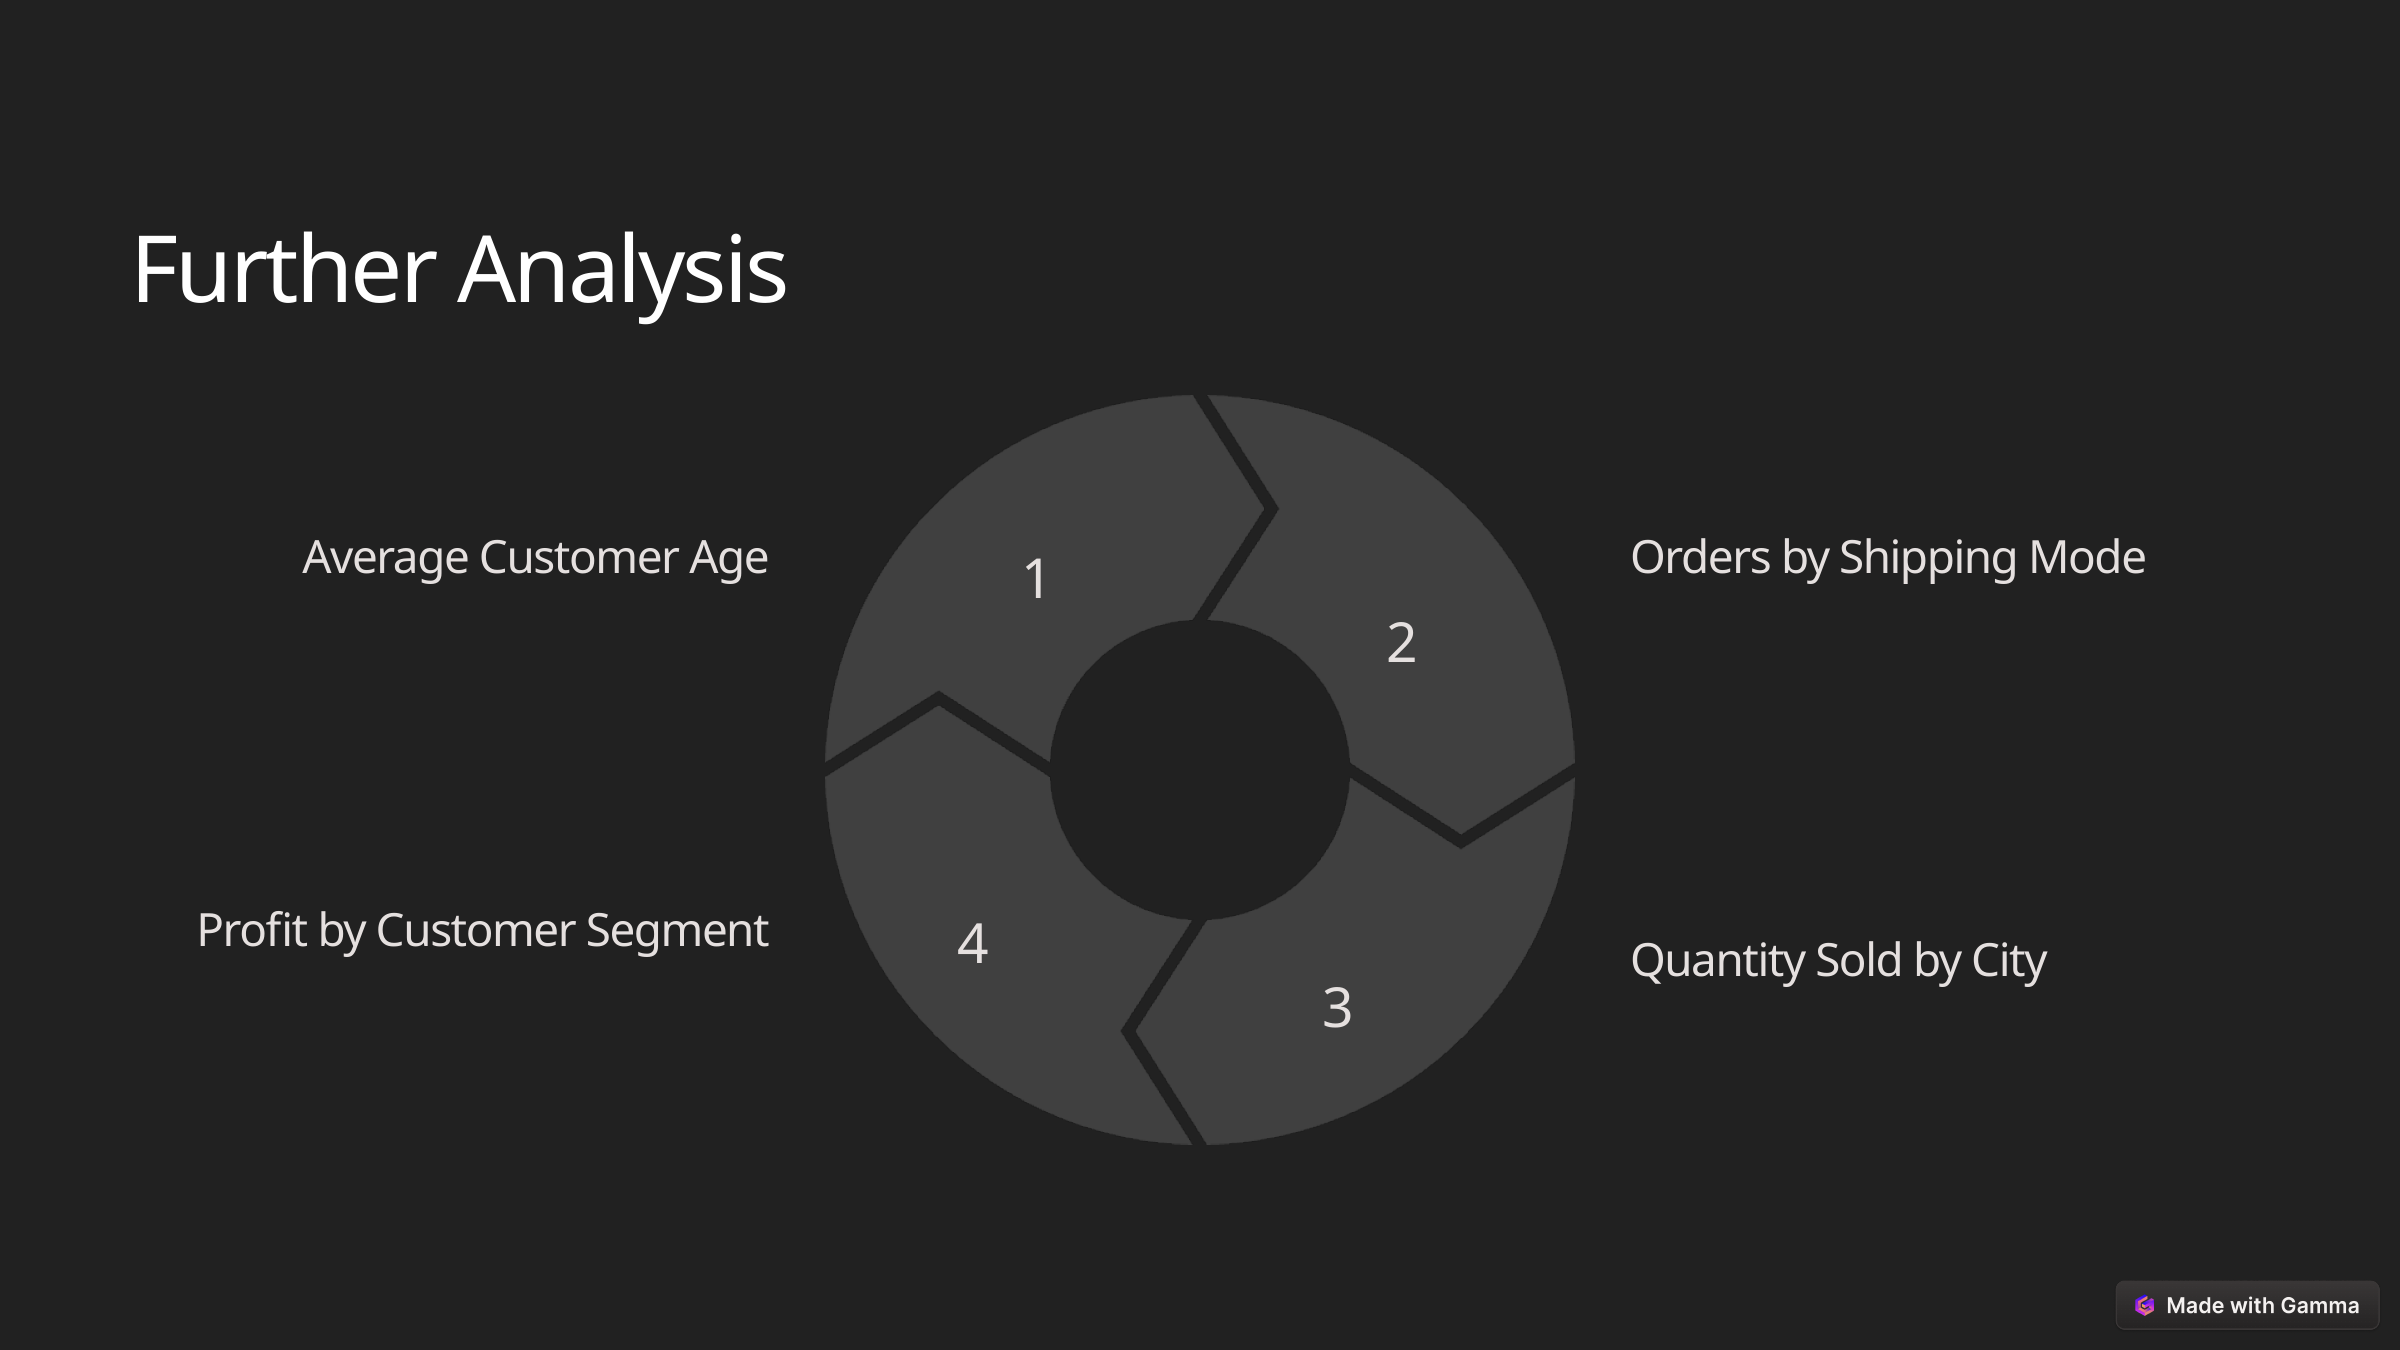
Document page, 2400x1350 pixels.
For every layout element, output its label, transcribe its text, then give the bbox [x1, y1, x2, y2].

picture [825, 395, 1575, 1145]
text_box Quantity Sold by City [1630, 927, 2187, 986]
text_box Average Customer Age [239, 525, 770, 584]
picture [2106, 1271, 2389, 1339]
text_box Orders by Shipping Mode [1630, 525, 2240, 584]
text_box Profit by Customer Segment [130, 898, 770, 1016]
text_box Further Analysis [130, 205, 1061, 322]
